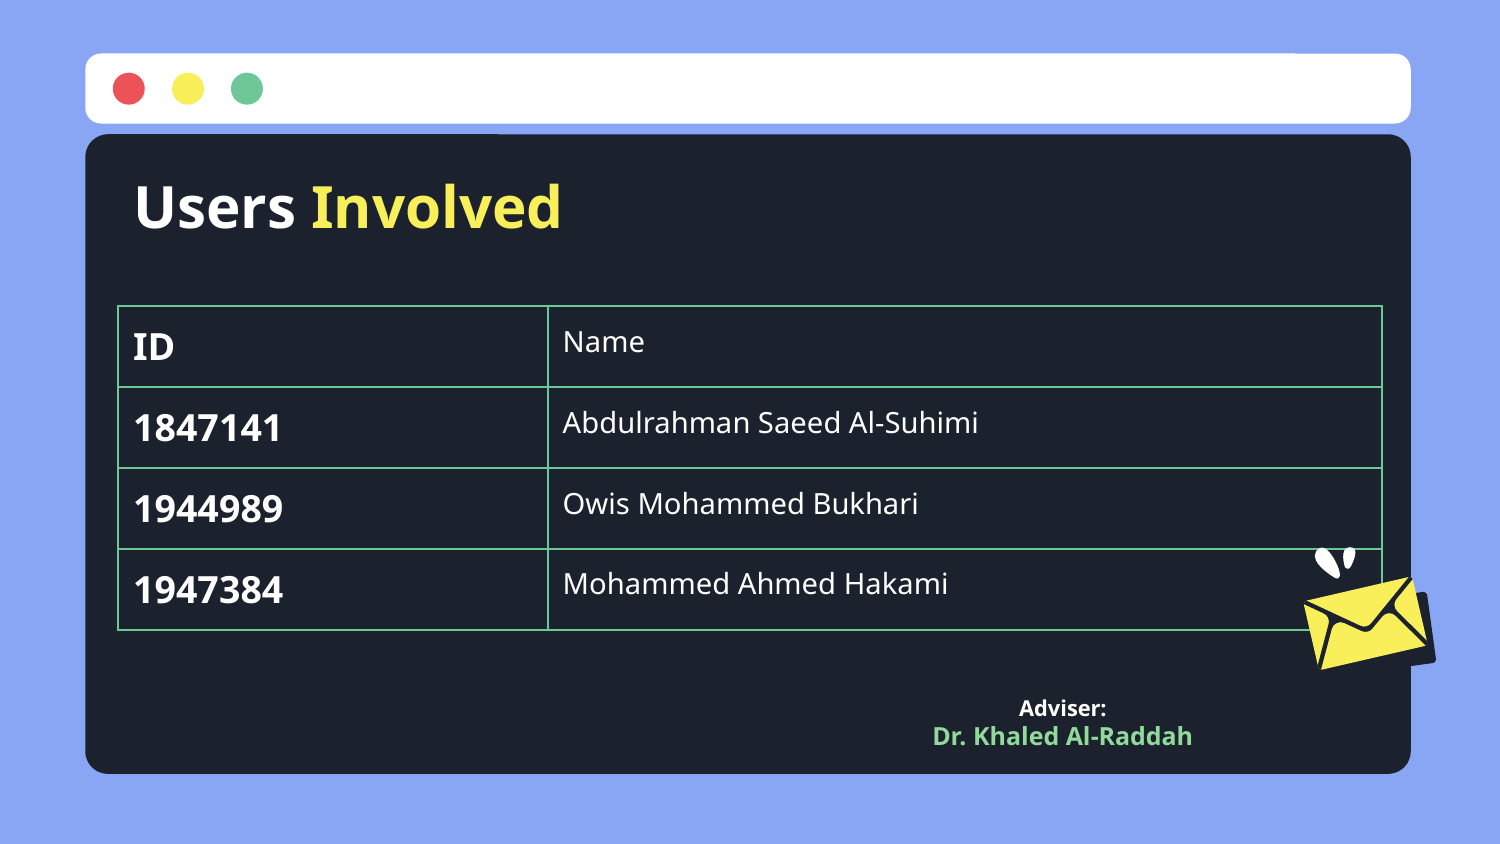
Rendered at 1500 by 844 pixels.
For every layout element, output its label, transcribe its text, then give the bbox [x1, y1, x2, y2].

table_header ID [119, 307, 547, 386]
table_cell Owis Mohammed Bukhari [549, 469, 1381, 548]
table_cell 1847141 [119, 388, 547, 467]
text_box Adviser: Dr. Khaled Al-Raddah [793, 679, 1333, 756]
table_header Name [549, 307, 1381, 386]
table_cell 1944989 [119, 469, 547, 548]
table_cell Abdulrahman Saeed Al-Suhimi [549, 388, 1381, 467]
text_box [1303, 534, 1428, 672]
table_cell 1947384 [119, 550, 547, 629]
title Users Involved [118, 158, 1382, 252]
table_cell Mohammed Ahmed Hakami [549, 550, 1298, 629]
